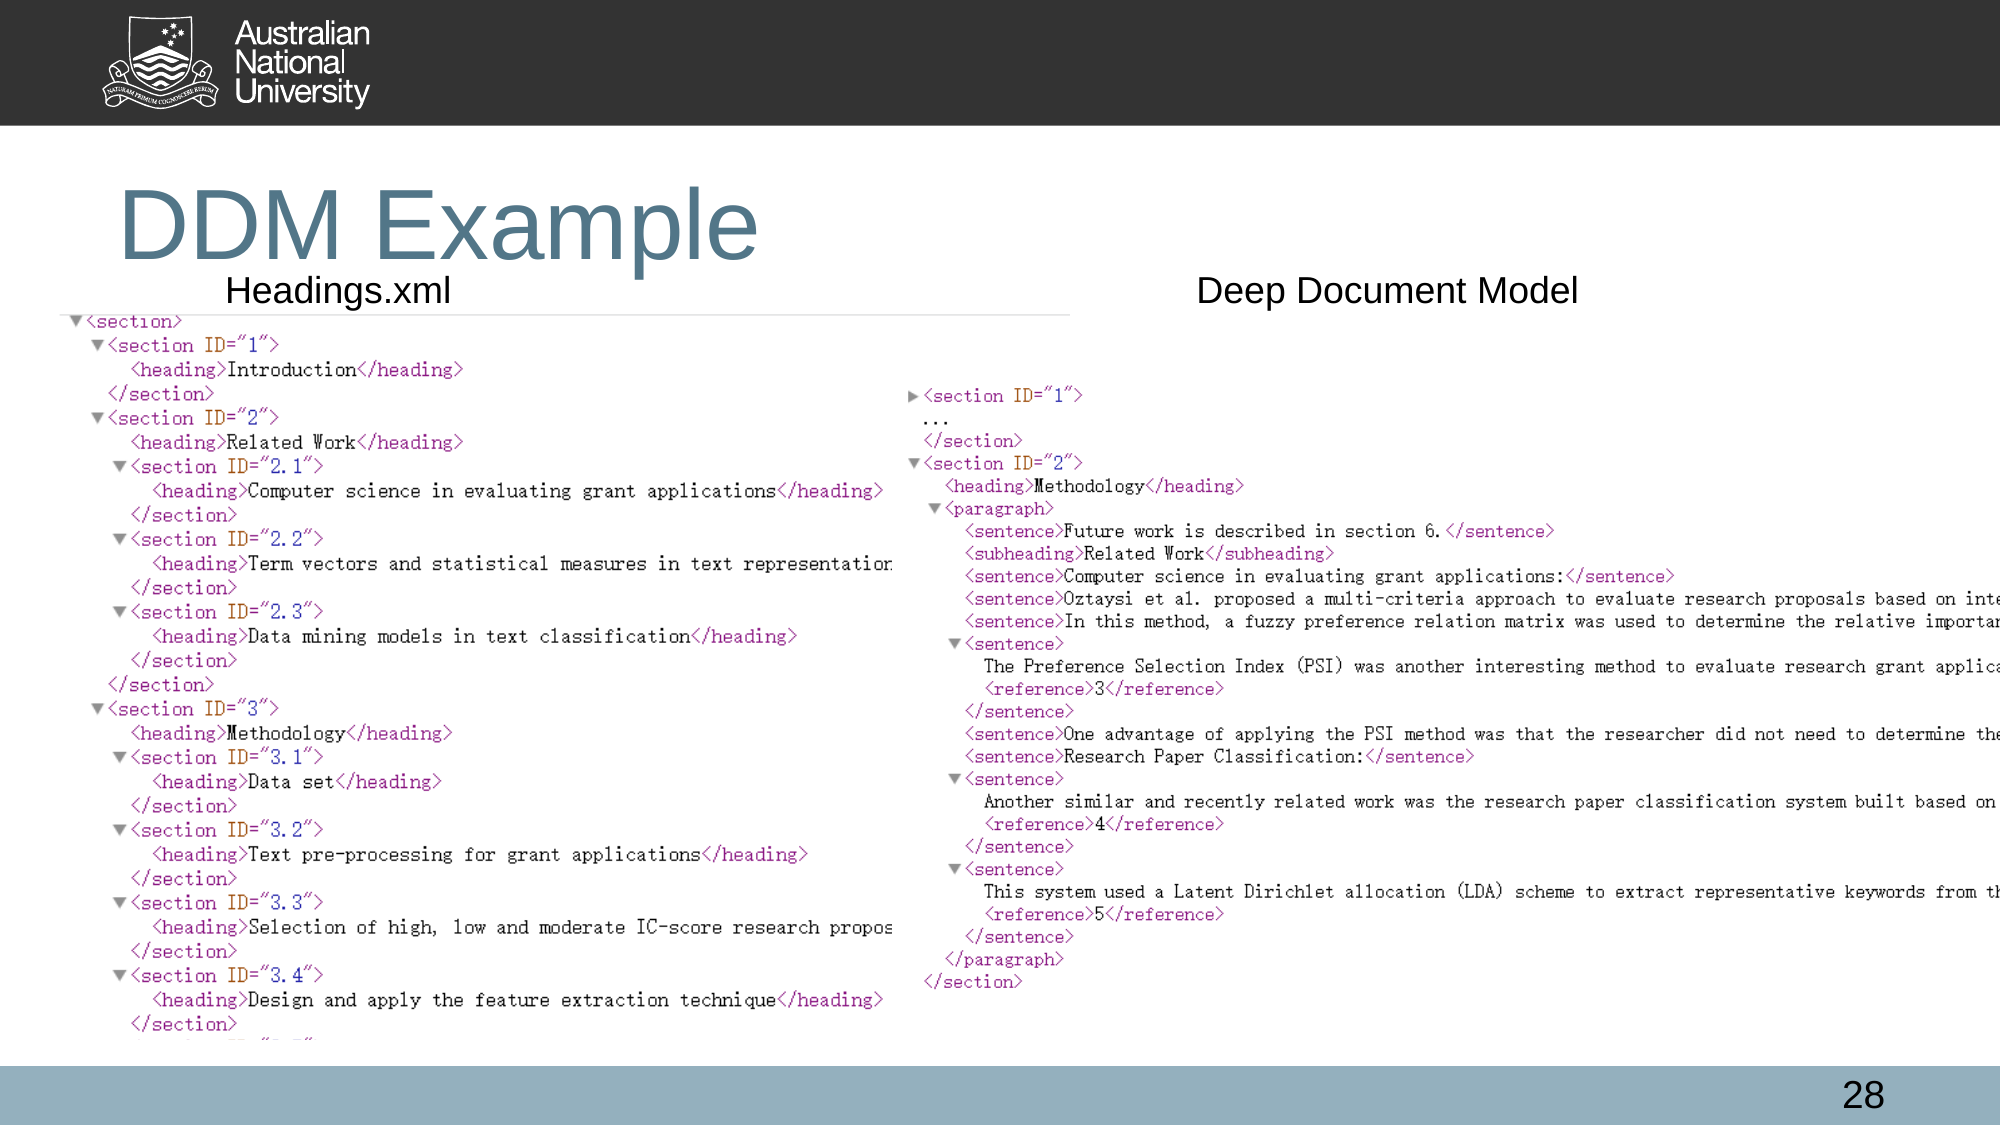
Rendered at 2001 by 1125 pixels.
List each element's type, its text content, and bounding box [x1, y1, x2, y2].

picture [892, 382, 2000, 993]
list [59, 309, 1071, 1041]
slide_number 28 [1771, 1062, 1900, 1098]
text_box Headings.xml [210, 258, 509, 307]
title DDM Example [102, 125, 1903, 313]
text_box Deep Document Model [1181, 258, 1612, 319]
